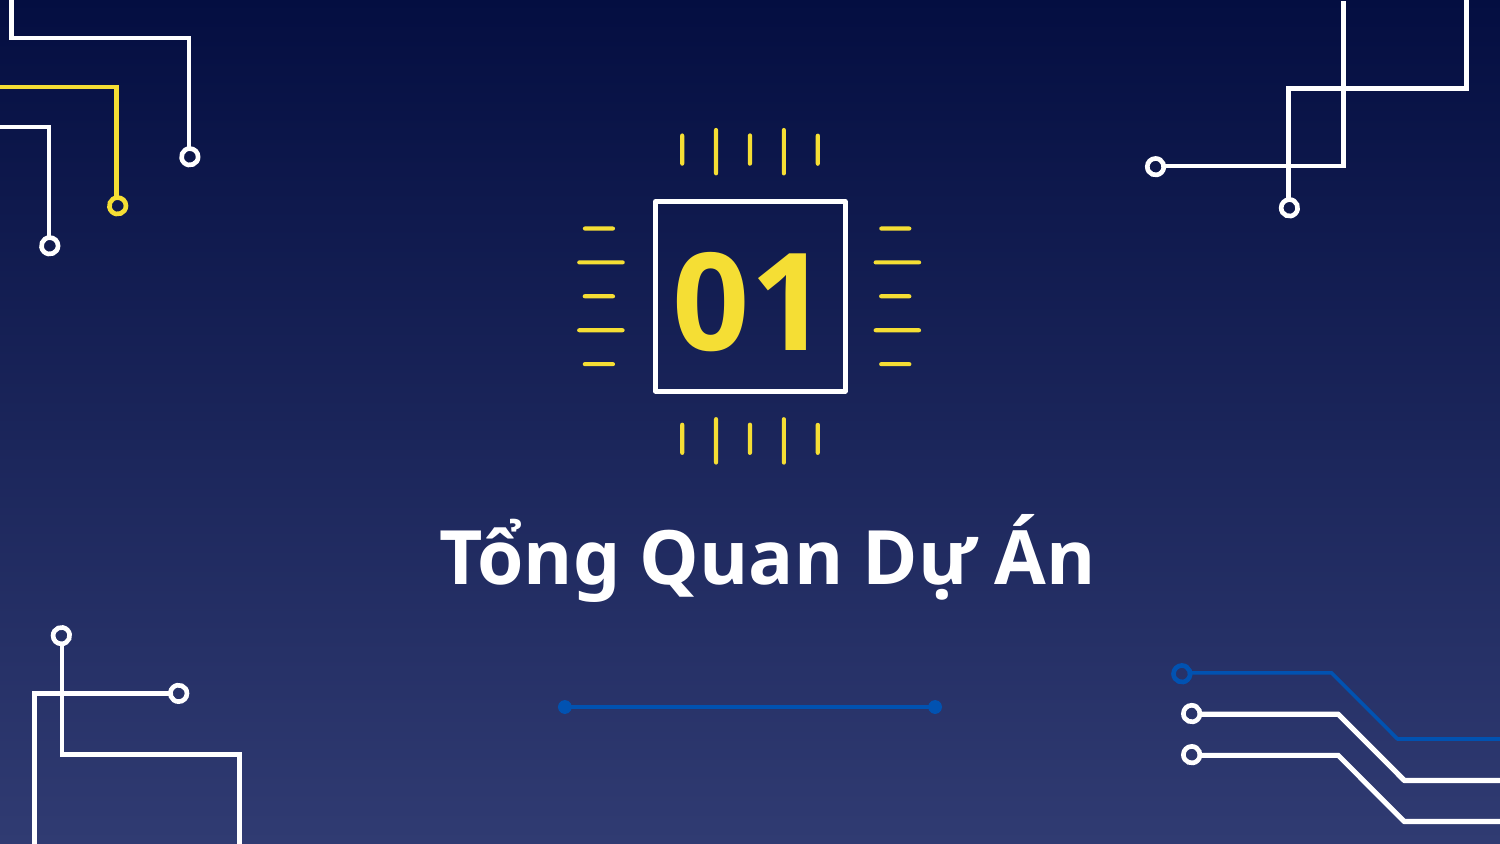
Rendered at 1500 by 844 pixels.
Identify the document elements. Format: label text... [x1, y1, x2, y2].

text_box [873, 226, 922, 367]
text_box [725, 81, 774, 222]
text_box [725, 370, 774, 512]
title 01 [653, 199, 848, 394]
title Tổng Quan Dự Án [402, 504, 1134, 606]
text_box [576, 226, 625, 367]
